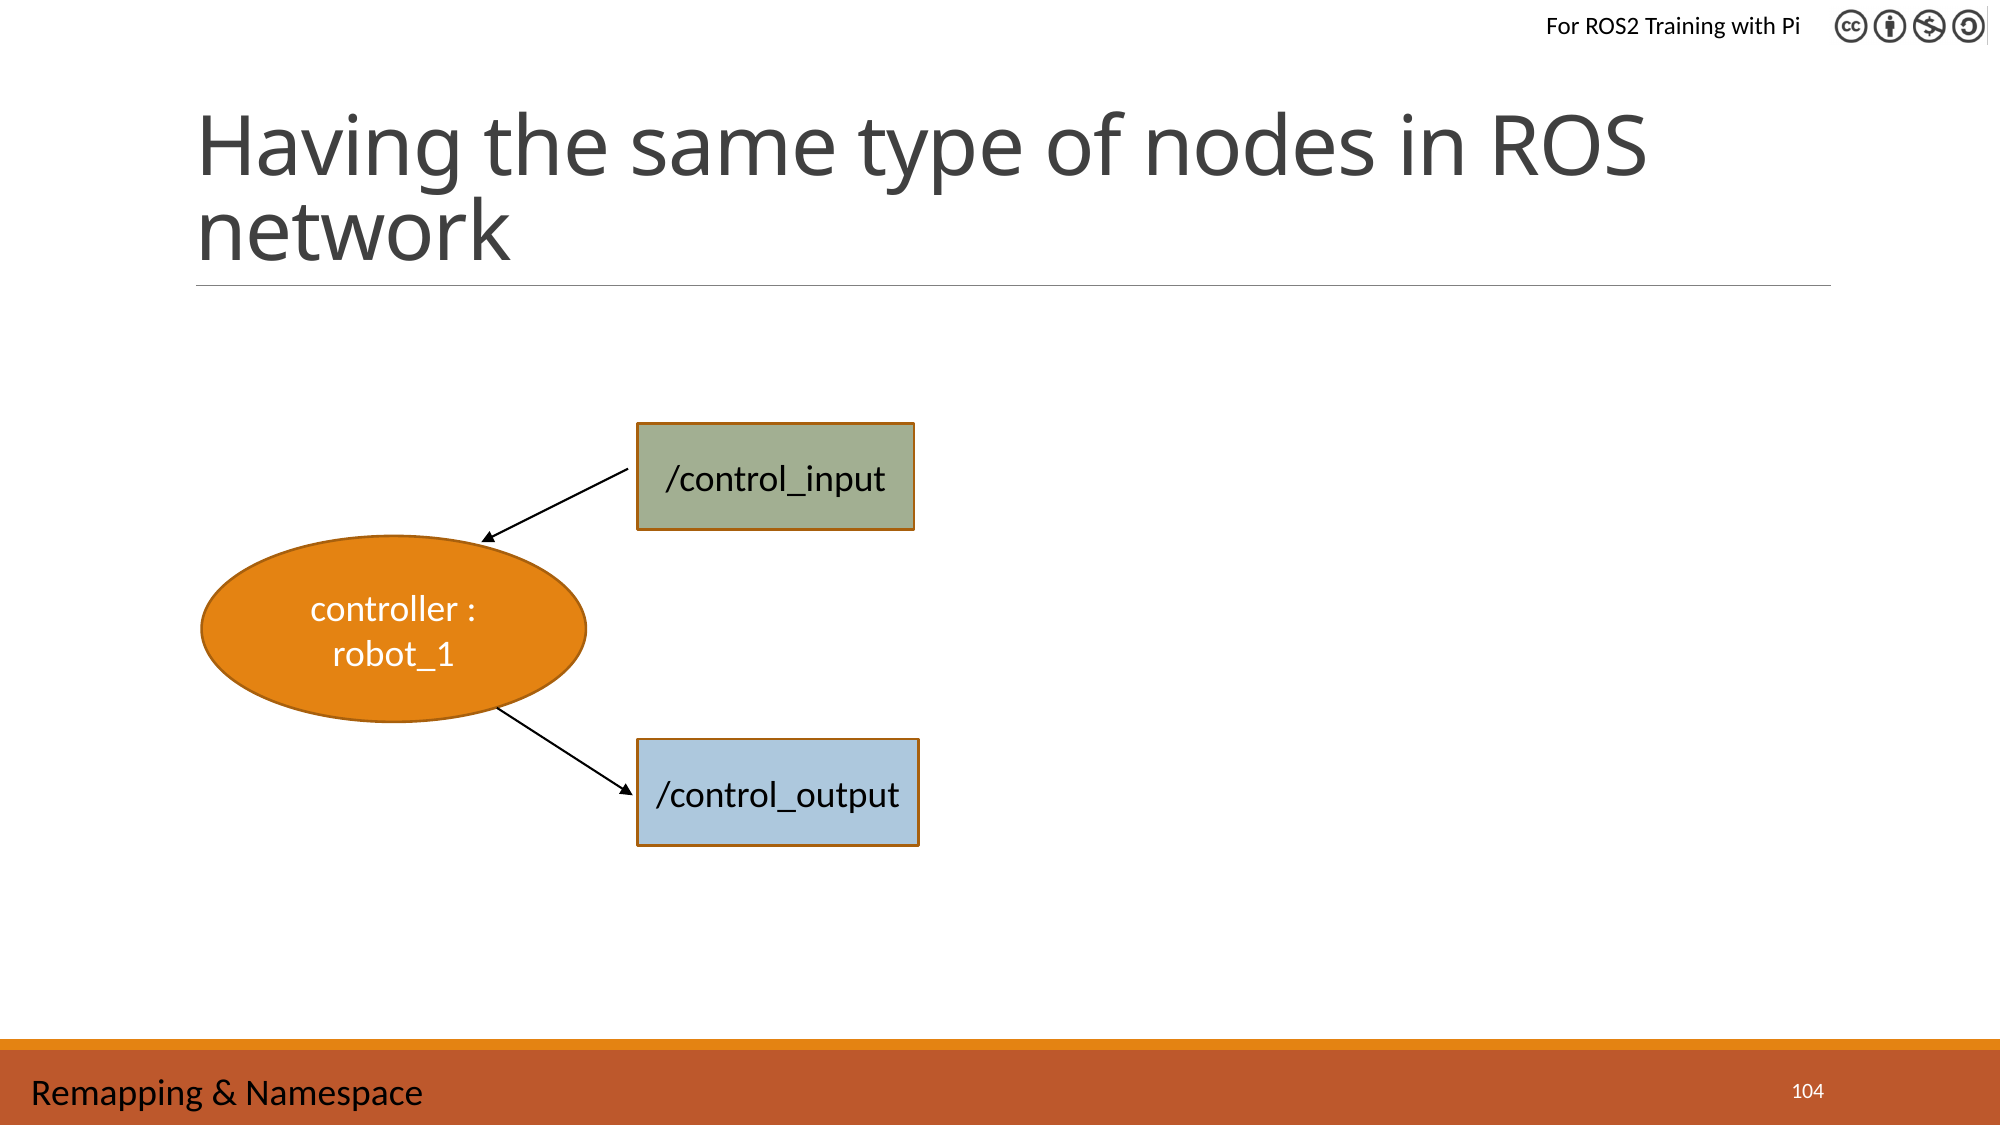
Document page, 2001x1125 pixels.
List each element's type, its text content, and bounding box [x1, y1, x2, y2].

text_box For ROS2 Training with Pi [1531, 1, 1889, 47]
text_box Remapping & Namespace [16, 1060, 670, 1121]
picture [1828, 6, 2001, 46]
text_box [496, 707, 634, 796]
text_box /control_output [636, 738, 920, 847]
title Having the same type of nodes in ROS network [180, 47, 1830, 285]
slide_number 104 [1624, 1059, 1840, 1120]
text_box controller : robot_1 [200, 534, 588, 724]
text_box /control_input [636, 422, 915, 531]
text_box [480, 468, 629, 543]
